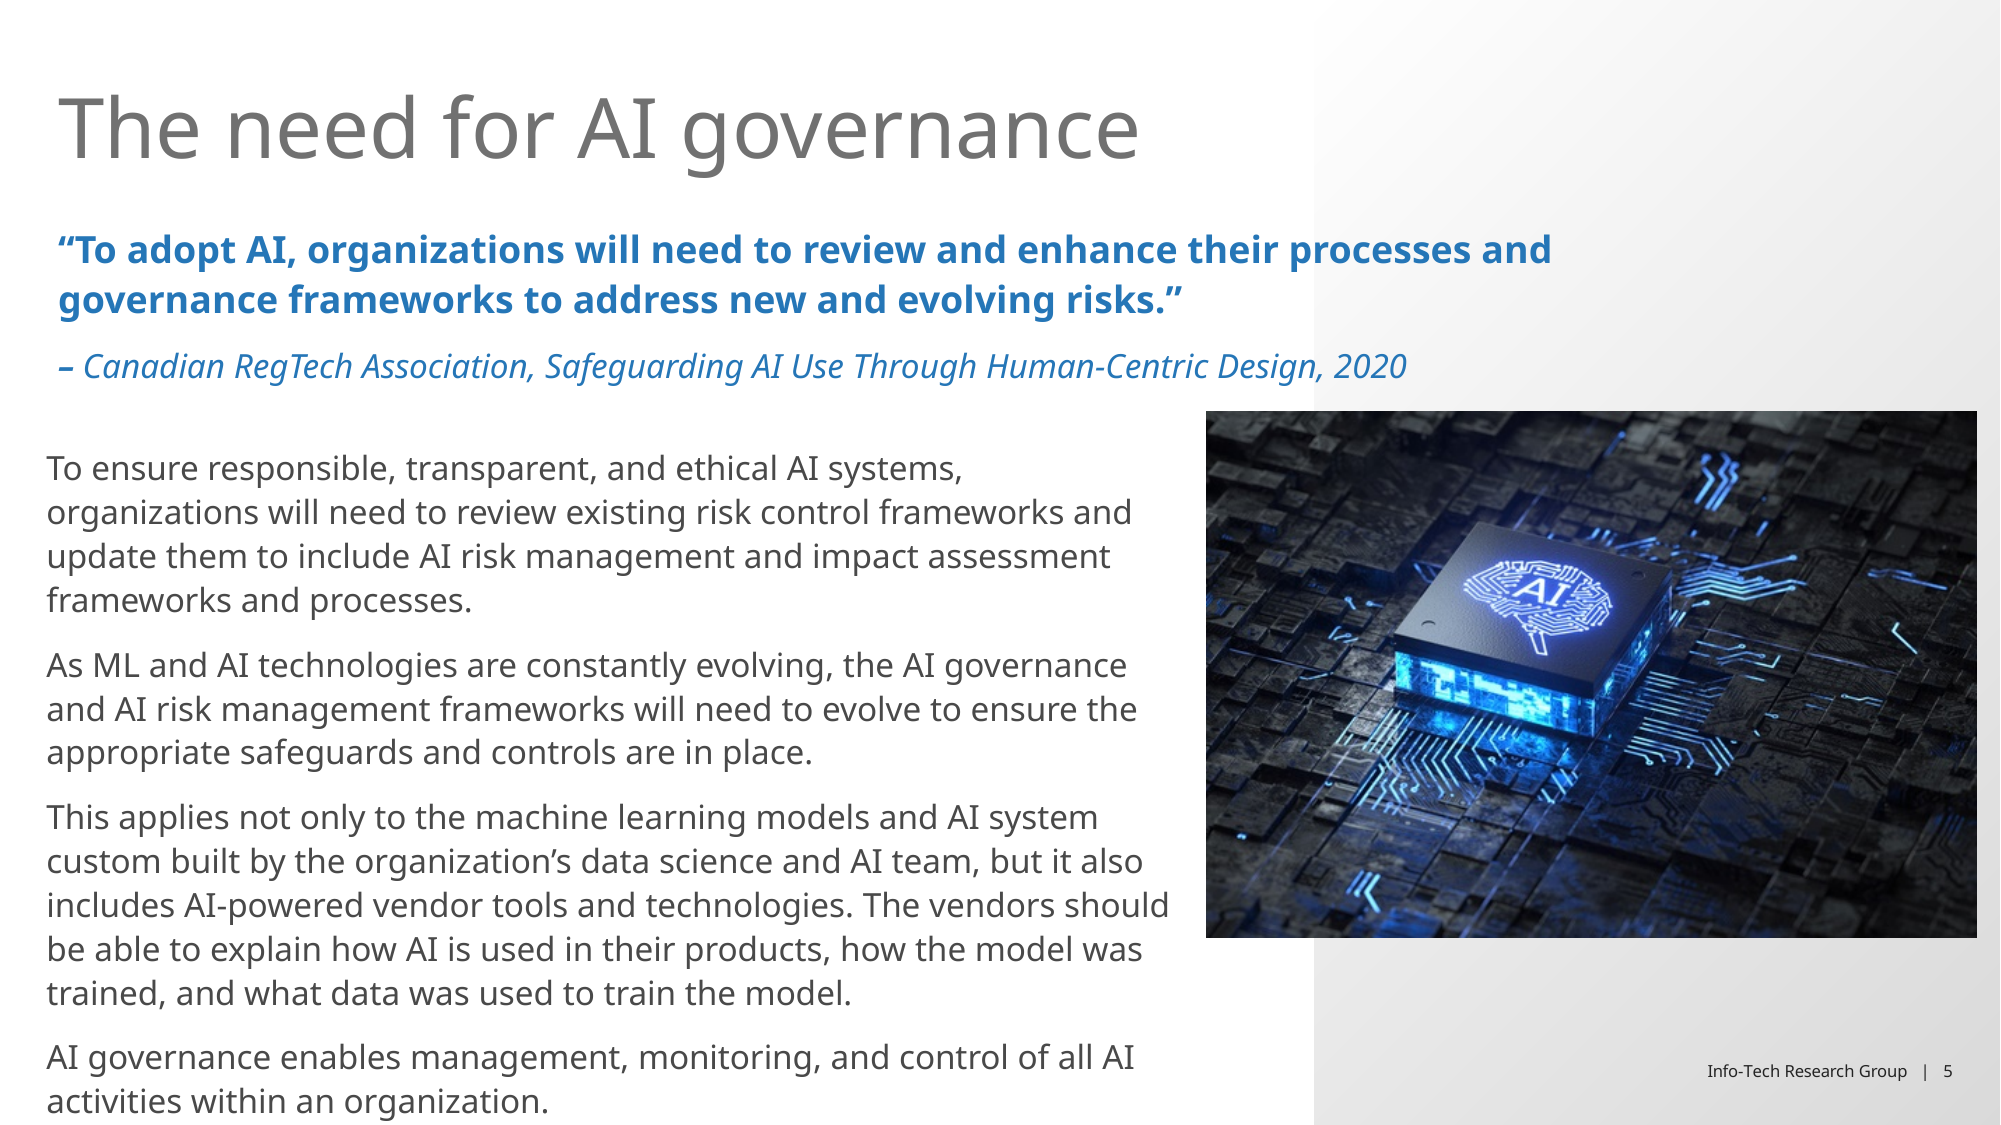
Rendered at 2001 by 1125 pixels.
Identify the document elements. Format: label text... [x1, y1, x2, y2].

list “To adopt AI, organizations will need to review and enhance their processes and governance frameworks to address new and evolving risks.” – Canadian RegTech Association, Safeguarding AI Use Through Human-Centric Design, 2020 [58, 221, 1672, 297]
list To ensure responsible, transparent, and ethical AI systems, organizations will need to review existing risk control frameworks and update them to include AI risk management and impact assessment frameworks and processes. As ML and AI technologies are constantly evolving, the AI governance and AI risk management frameworks will need to evolve to ensure the appropriate safeguards and controls are in place. This applies not only to the machine learning models and AI system custom built by the organization’s data science and AI team, but it also includes AI-powered vendor tools and technologies. The vendors should be able to explain how AI is used in their products, how the model was trained, and what data was used to train the model. AI governance enables management, monitoring, and control of all AI activities within an organization. [46, 443, 1185, 1085]
picture [1206, 411, 1977, 938]
title The need for AI governance [58, 86, 1291, 183]
